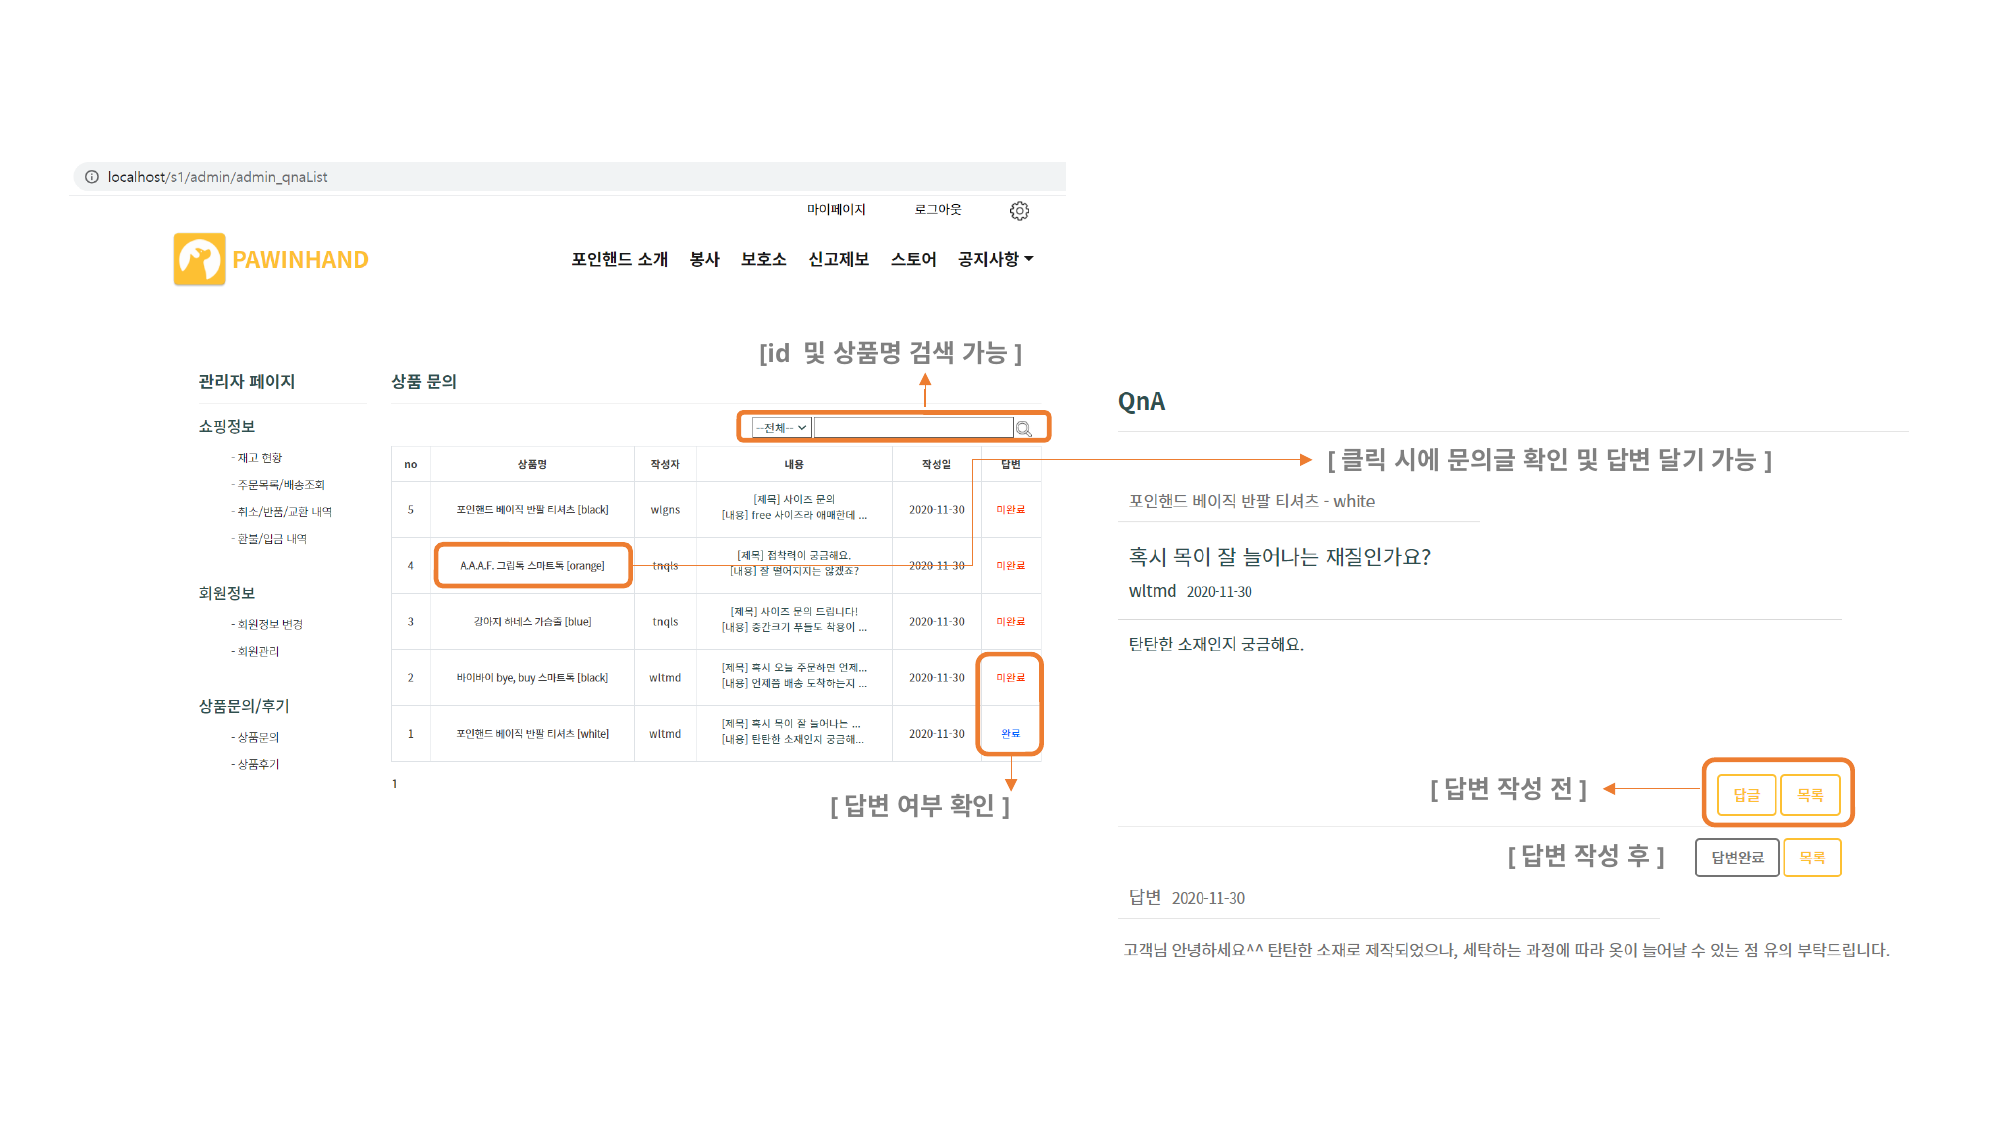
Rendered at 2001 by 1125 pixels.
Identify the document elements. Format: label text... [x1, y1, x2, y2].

picture [1093, 347, 1909, 987]
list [69, 162, 1066, 788]
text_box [630, 460, 1313, 566]
text_box [답변 여부 확인] [815, 788, 1063, 828]
